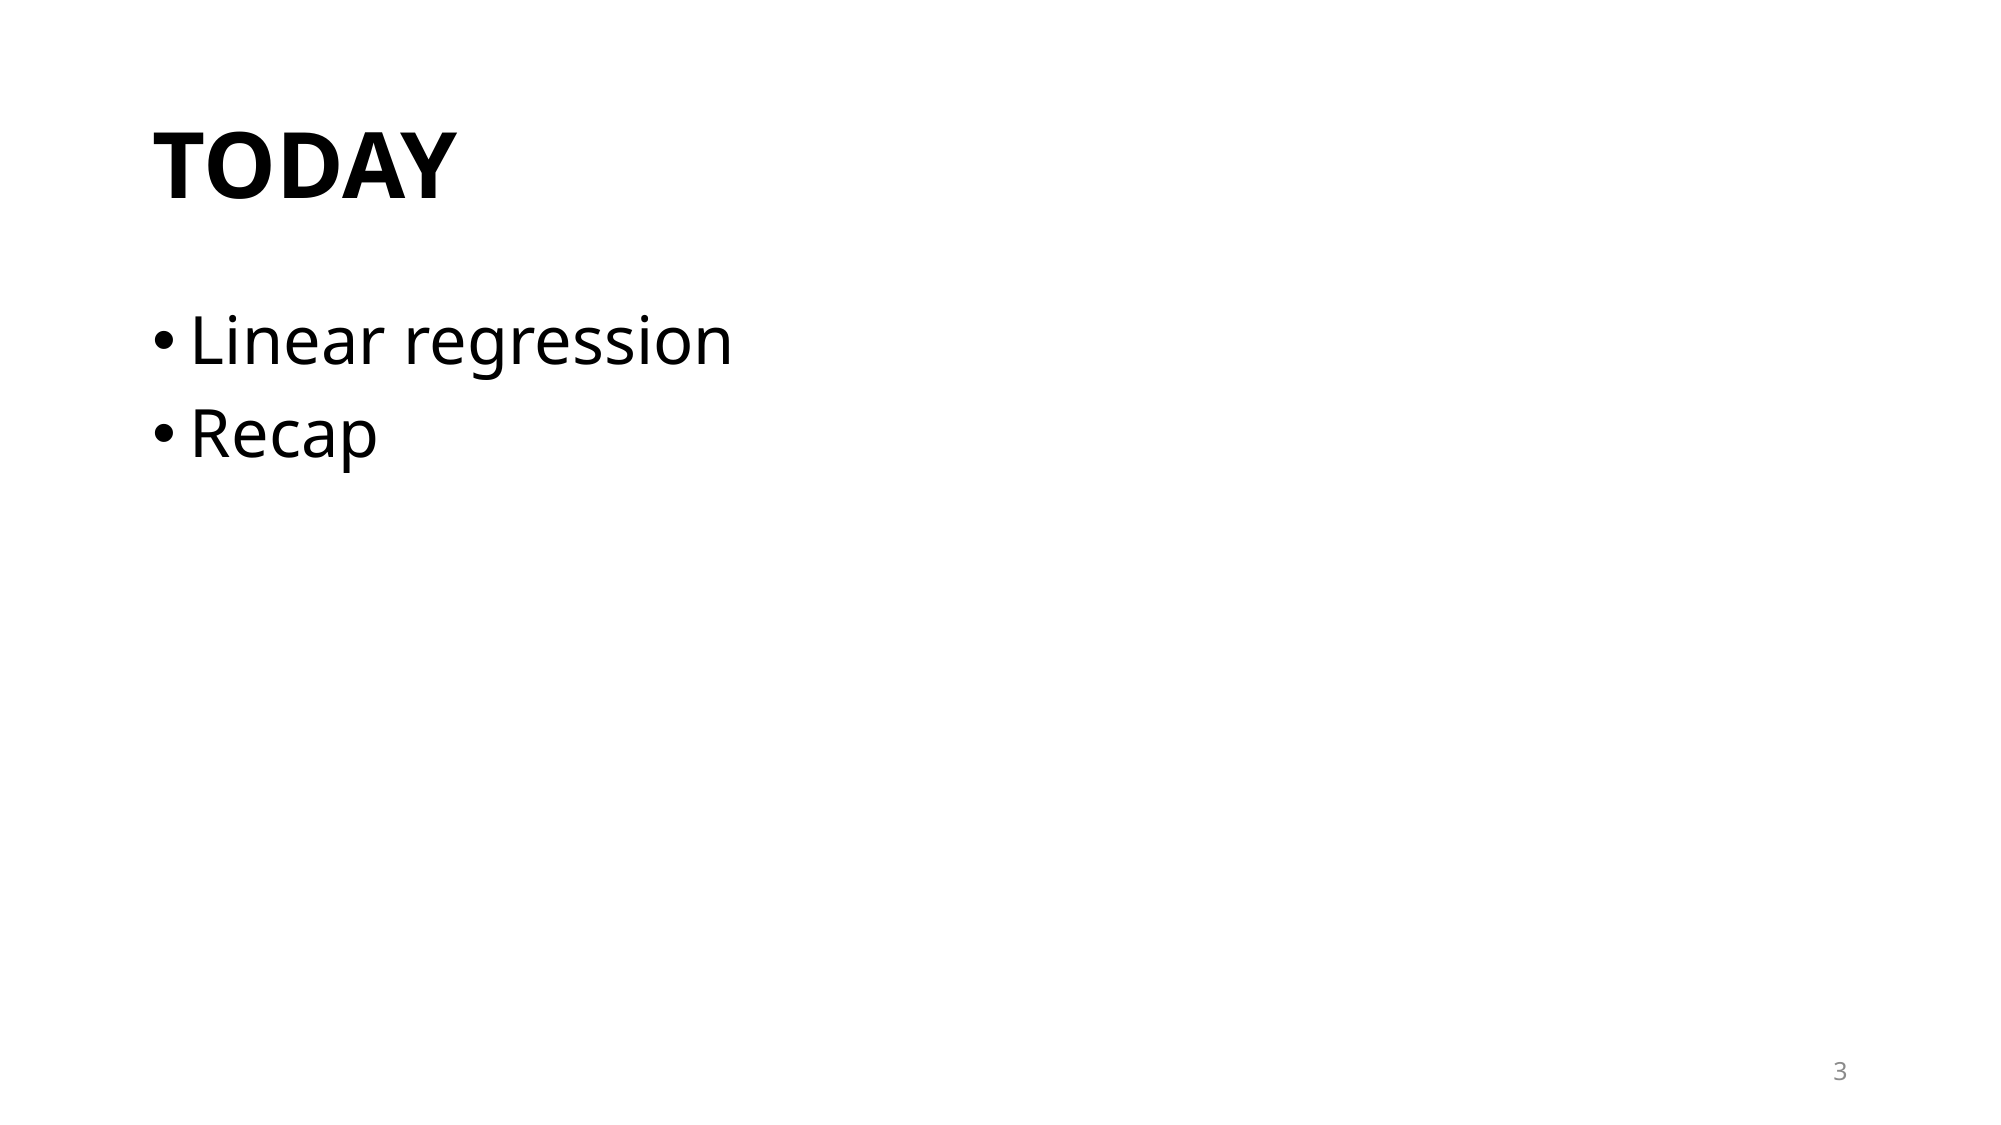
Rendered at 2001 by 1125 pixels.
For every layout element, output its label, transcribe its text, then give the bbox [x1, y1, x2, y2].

title TODAY [137, 59, 1863, 278]
slide_number 3 [1412, 1042, 1863, 1103]
list Linear regression Recap [137, 299, 1863, 1014]
